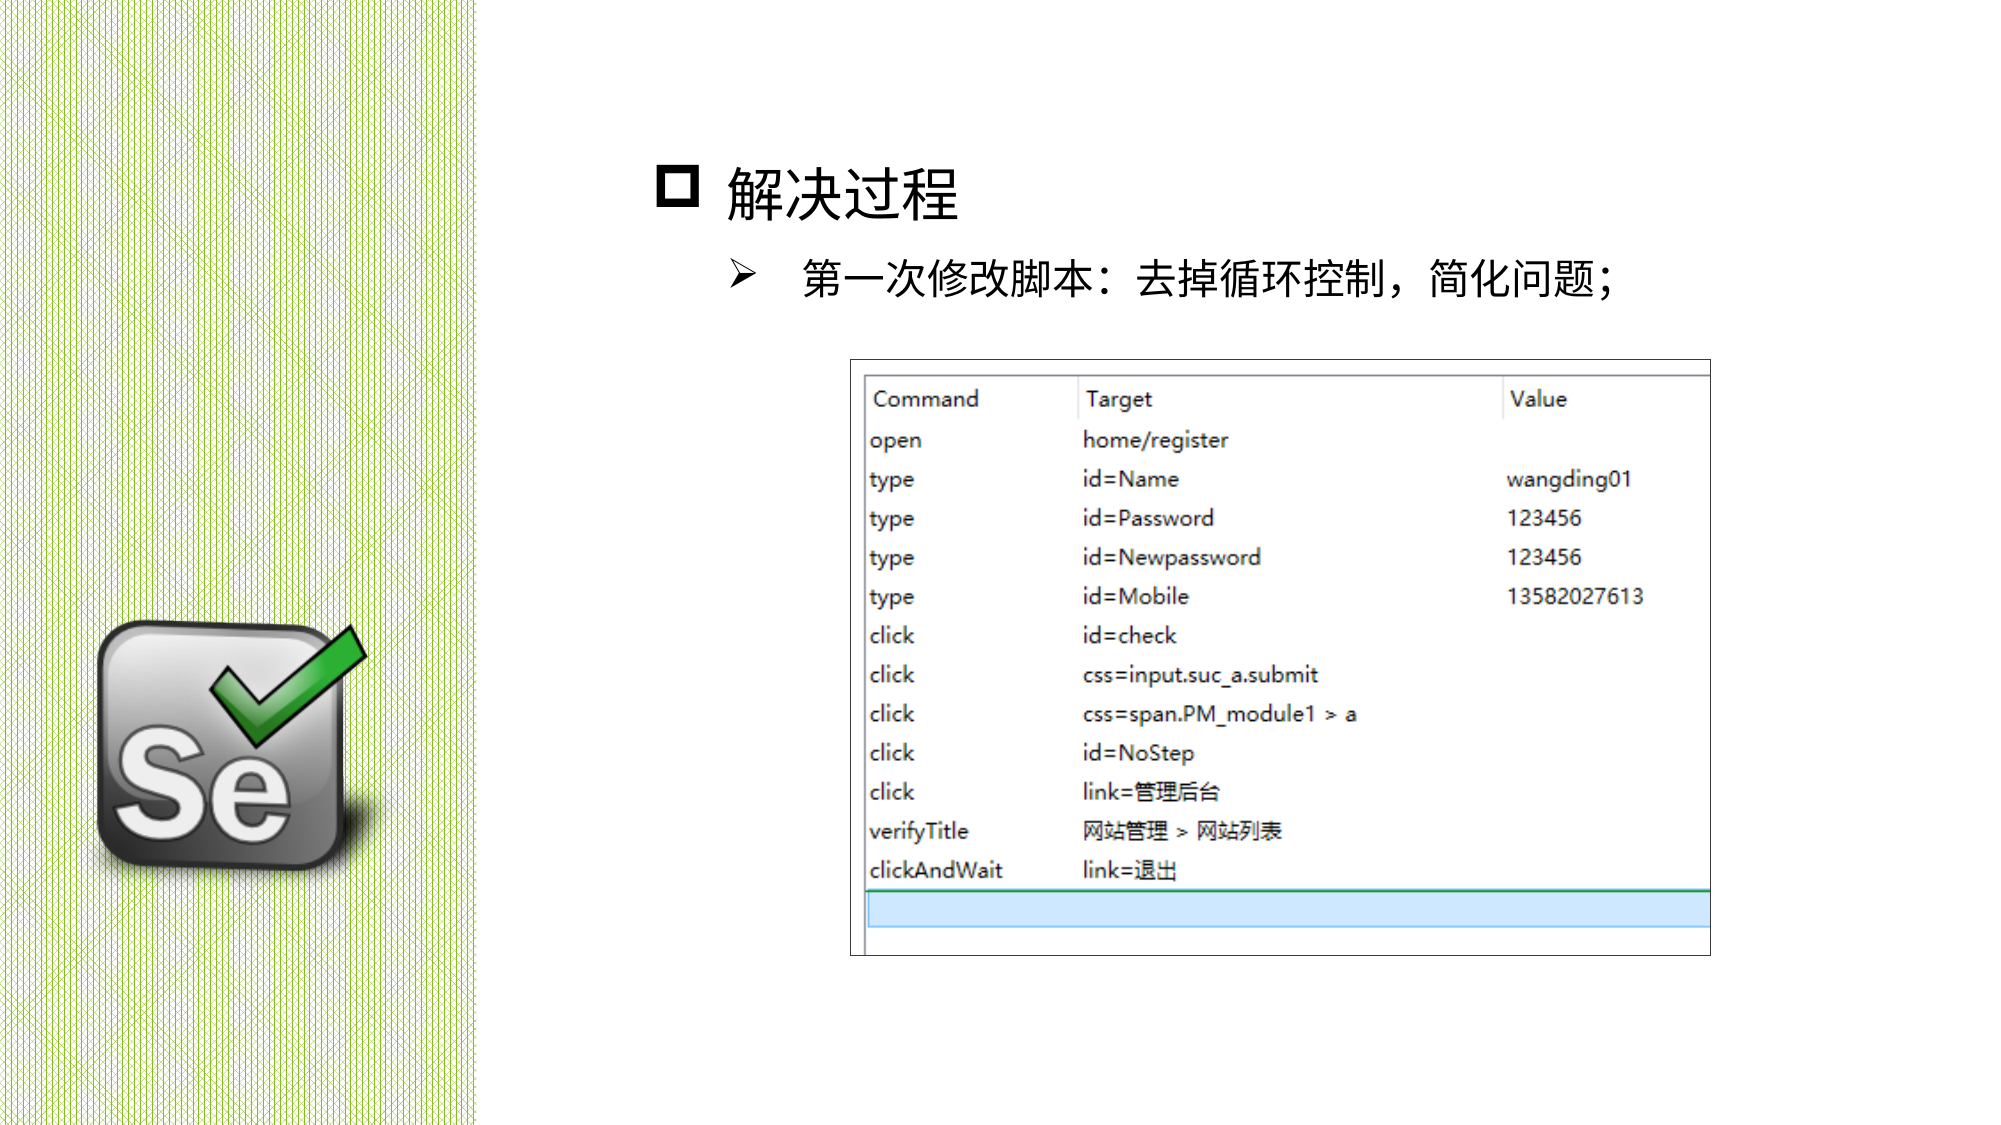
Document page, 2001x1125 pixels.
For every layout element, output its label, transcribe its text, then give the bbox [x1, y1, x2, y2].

text_box 解决过程 第一次修改脚本：去掉循环控制，简化问题； [637, 116, 1925, 311]
picture [78, 605, 398, 895]
picture [850, 359, 1711, 956]
text_box [0, 0, 477, 1125]
